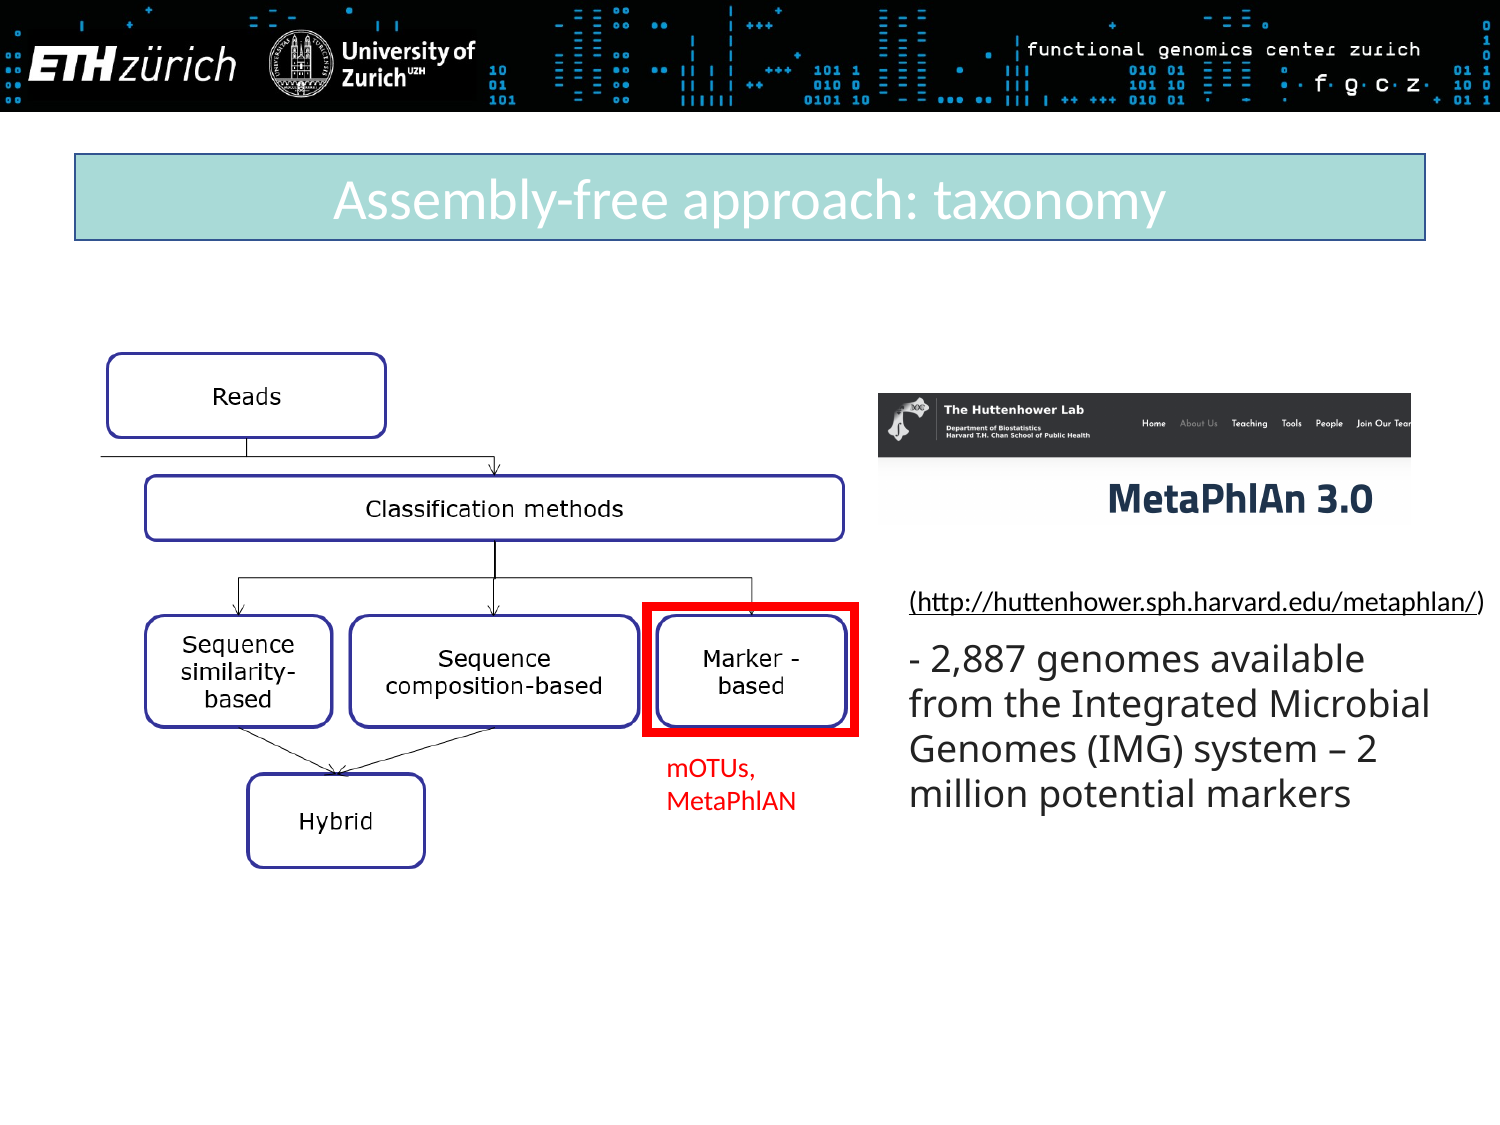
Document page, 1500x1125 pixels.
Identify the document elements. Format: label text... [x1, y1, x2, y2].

text_box - 2,887 genomes available from the Integrated Microbial Genomes (IMG) system – 2 million potential markers [894, 627, 1464, 823]
text_box (http://huttenhower.sph.harvard.edu/metaphlan/) [893, 576, 1500, 625]
picture [0, 0, 1500, 112]
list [100, 339, 865, 876]
picture [878, 393, 1411, 525]
text_box Assembly-free approach: taxonomy [74, 153, 1426, 241]
